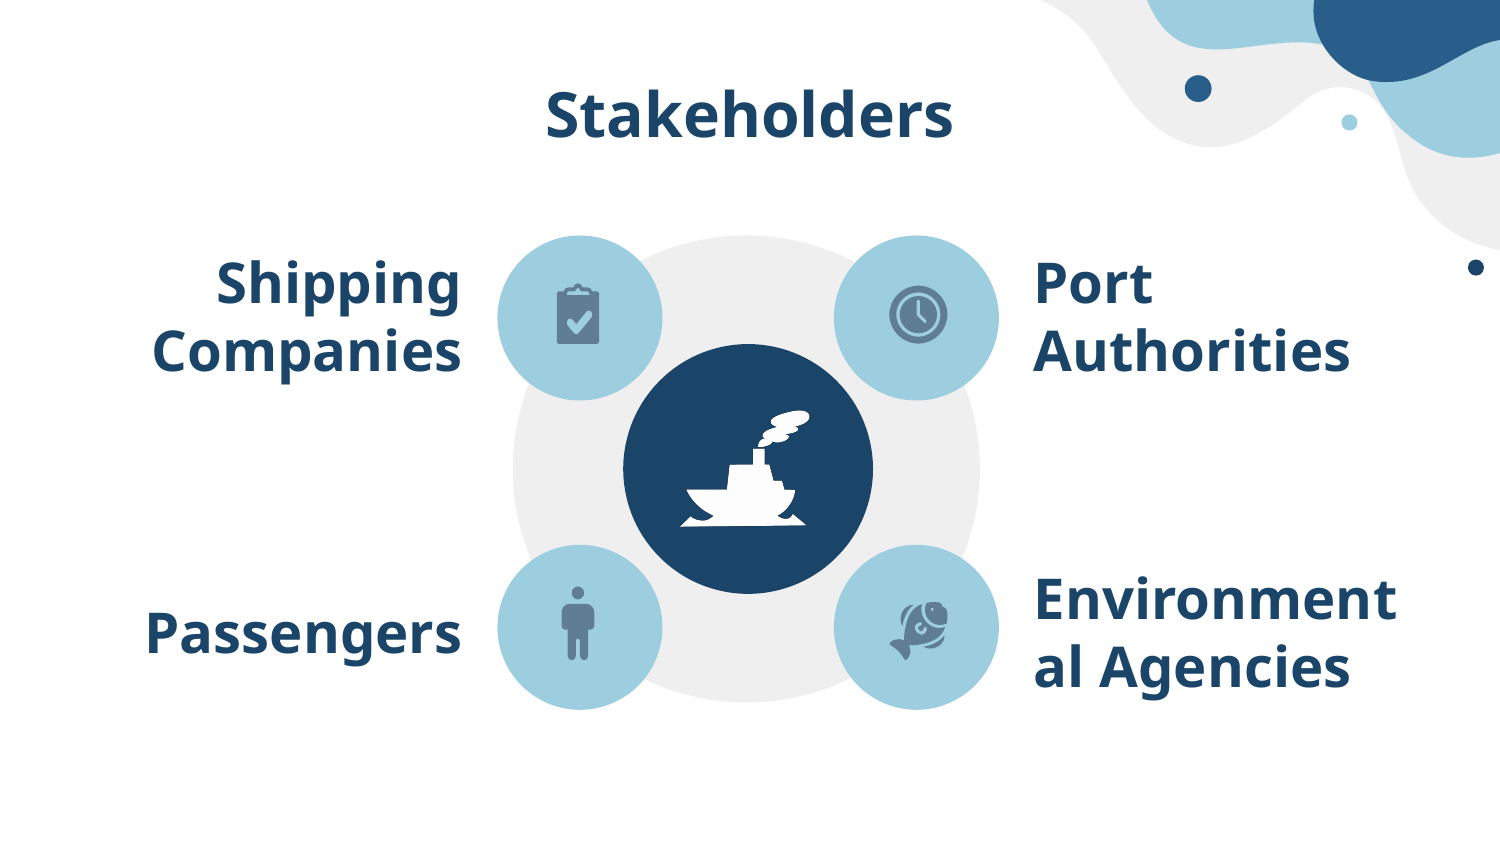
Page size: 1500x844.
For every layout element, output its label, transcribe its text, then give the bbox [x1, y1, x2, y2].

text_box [561, 586, 595, 661]
picture [672, 395, 828, 550]
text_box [497, 235, 1000, 711]
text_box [889, 285, 948, 344]
text_box Passengers [122, 601, 478, 661]
text_box Environmental Agencies [1018, 601, 1446, 661]
text_box Shipping Companies [122, 285, 478, 344]
title Stakeholders [88, 59, 1412, 154]
text_box Port Authorities [1018, 285, 1375, 344]
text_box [889, 601, 948, 661]
